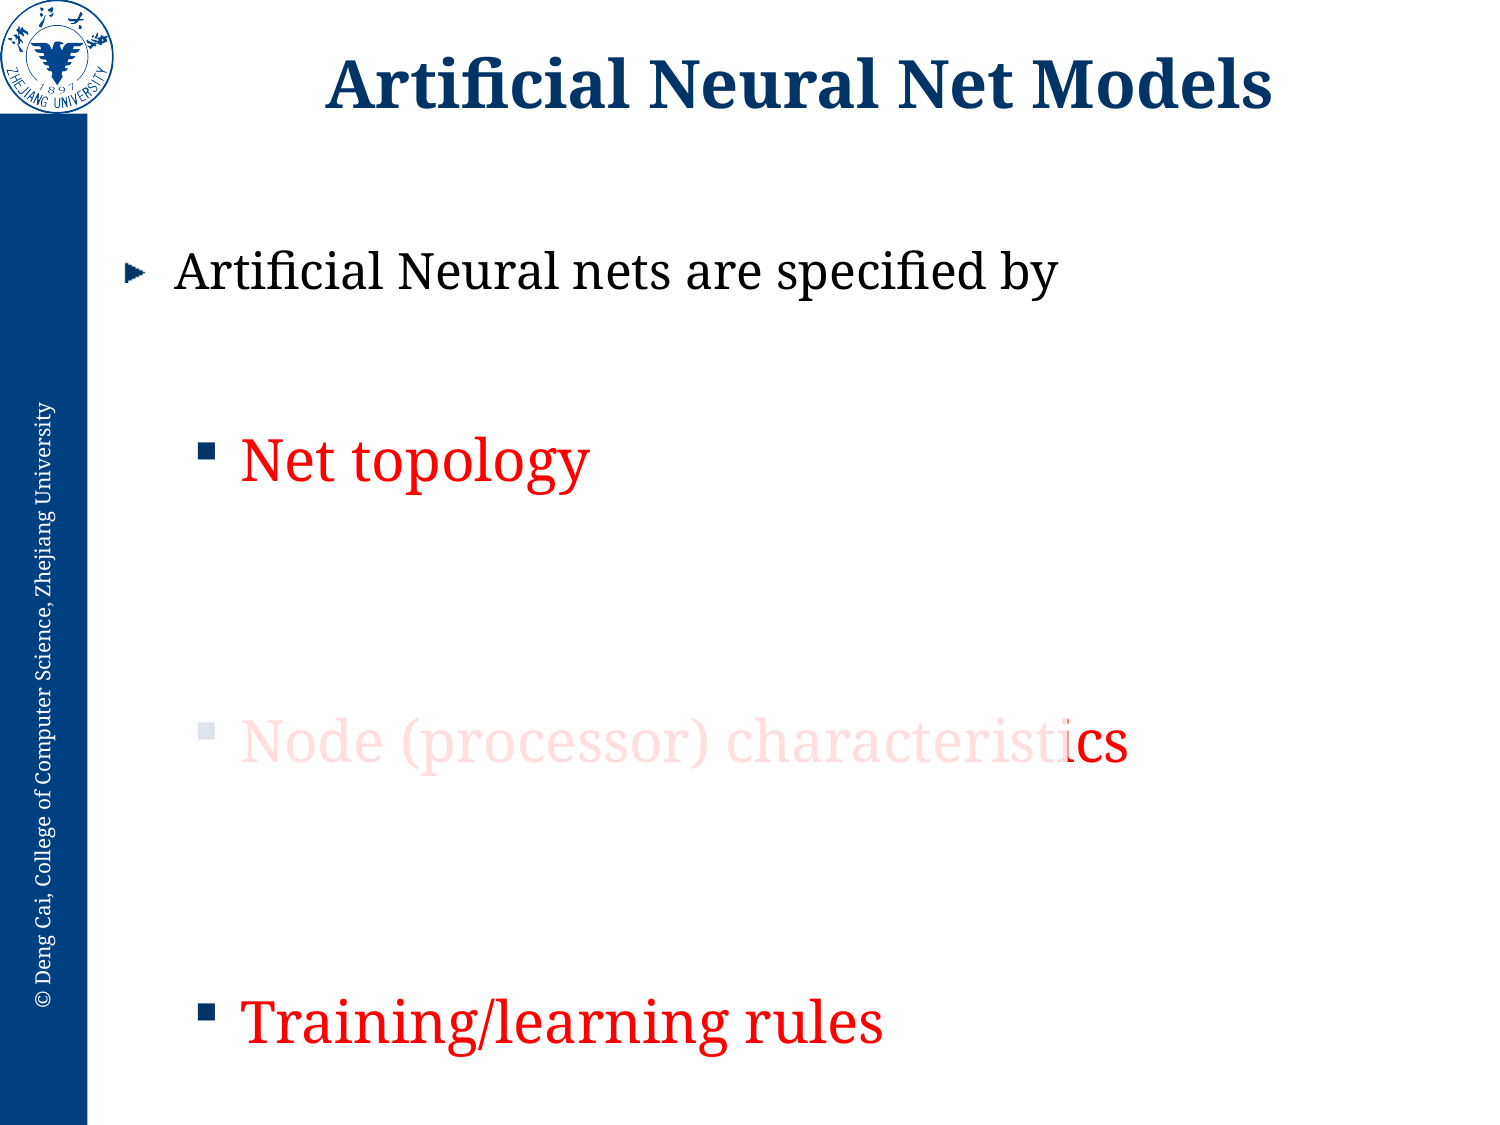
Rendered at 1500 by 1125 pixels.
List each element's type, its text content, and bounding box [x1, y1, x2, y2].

list Artificial Neural nets are specified by Net topology Node (processor) characteristics Training/learning rules [103, 232, 1397, 1050]
title Artificial Neural Net Models [129, 30, 1471, 131]
picture [118, 256, 145, 283]
text_box [126, 526, 1070, 992]
picture [0, 0, 114, 114]
